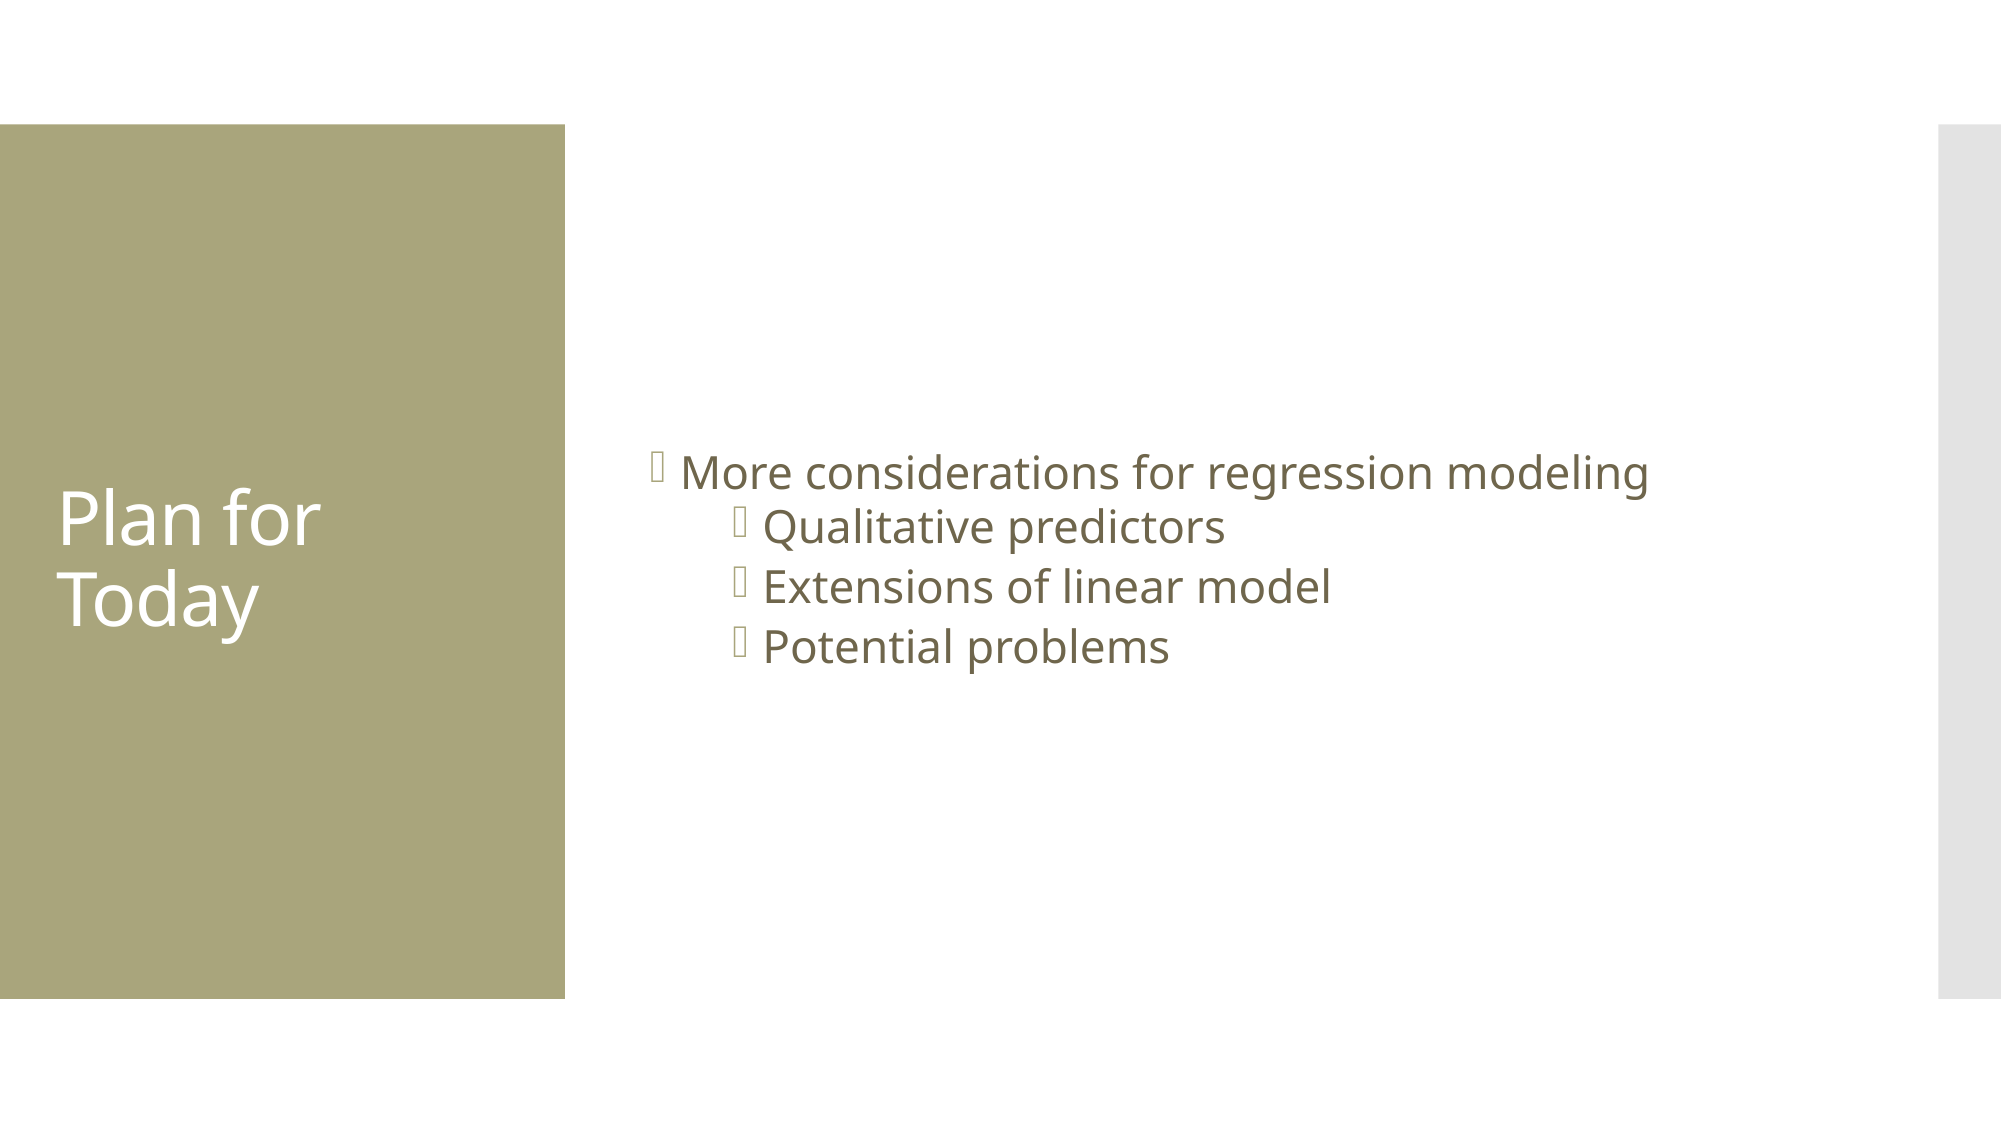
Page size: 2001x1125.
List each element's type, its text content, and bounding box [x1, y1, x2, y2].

title Plan for Today [41, 184, 525, 940]
list More considerations for regression modeling Qualitative predictors Extensions of linear model Potential problems [634, 141, 1835, 982]
